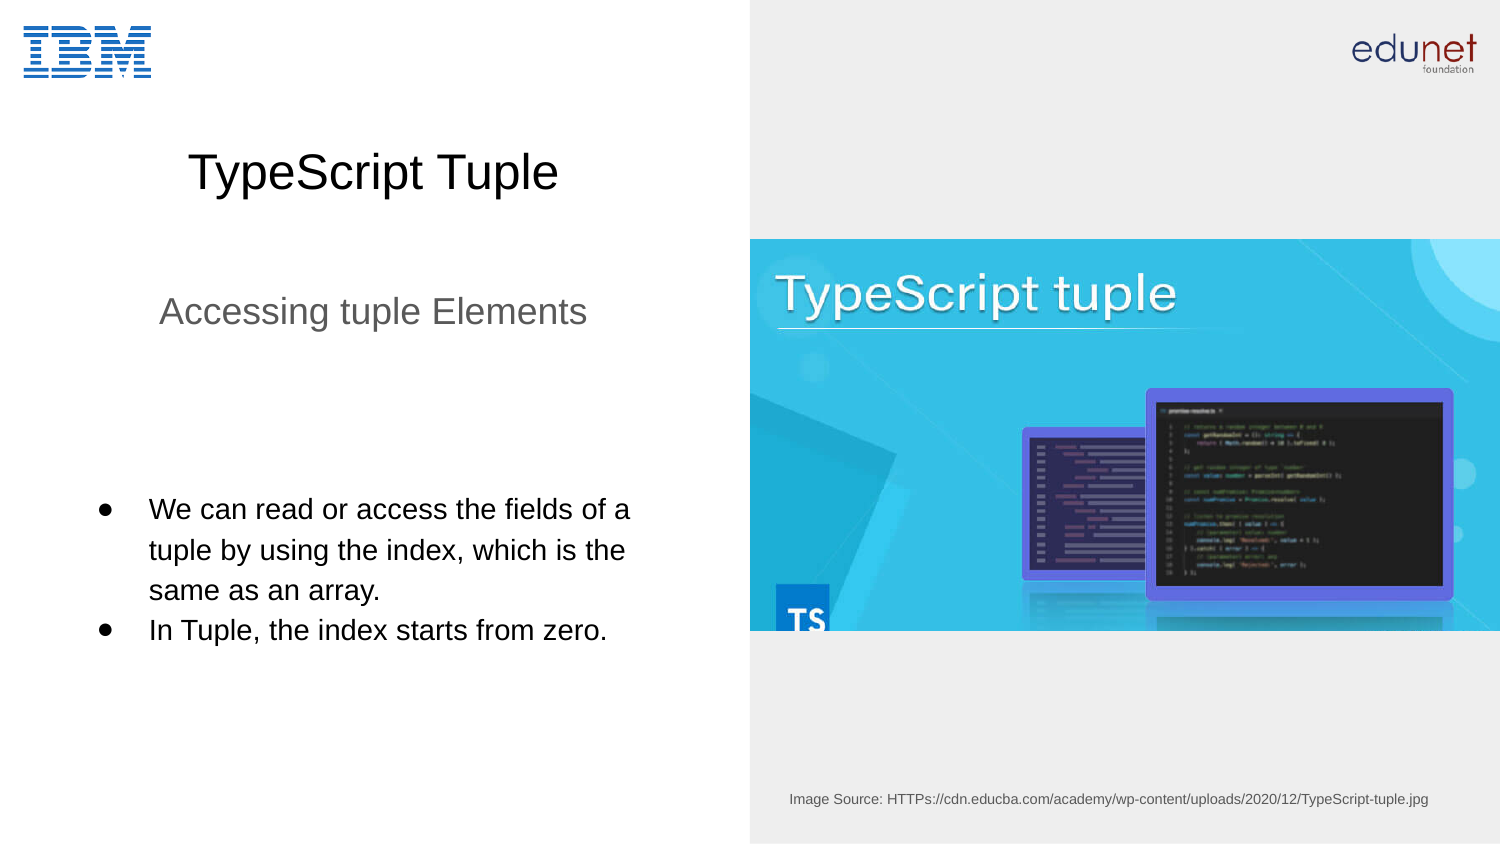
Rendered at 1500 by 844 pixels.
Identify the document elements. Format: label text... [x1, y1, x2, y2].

list We can read or access the fields of a tuple by using the index, which is the same as an array. In Tuple, the index starts from zero. [58, 421, 689, 710]
title TypeScript Tuple [41, 117, 706, 223]
picture [1350, 26, 1480, 78]
subtitle Accessing tuple Elements [41, 257, 706, 363]
picture [23, 26, 151, 78]
list Image Source: HTTPs://cdn.educba.com/academy/wp-content/uploads/2020/12/TypeScript-tuple.jpg [750, 772, 1468, 820]
picture [749, 239, 1500, 631]
